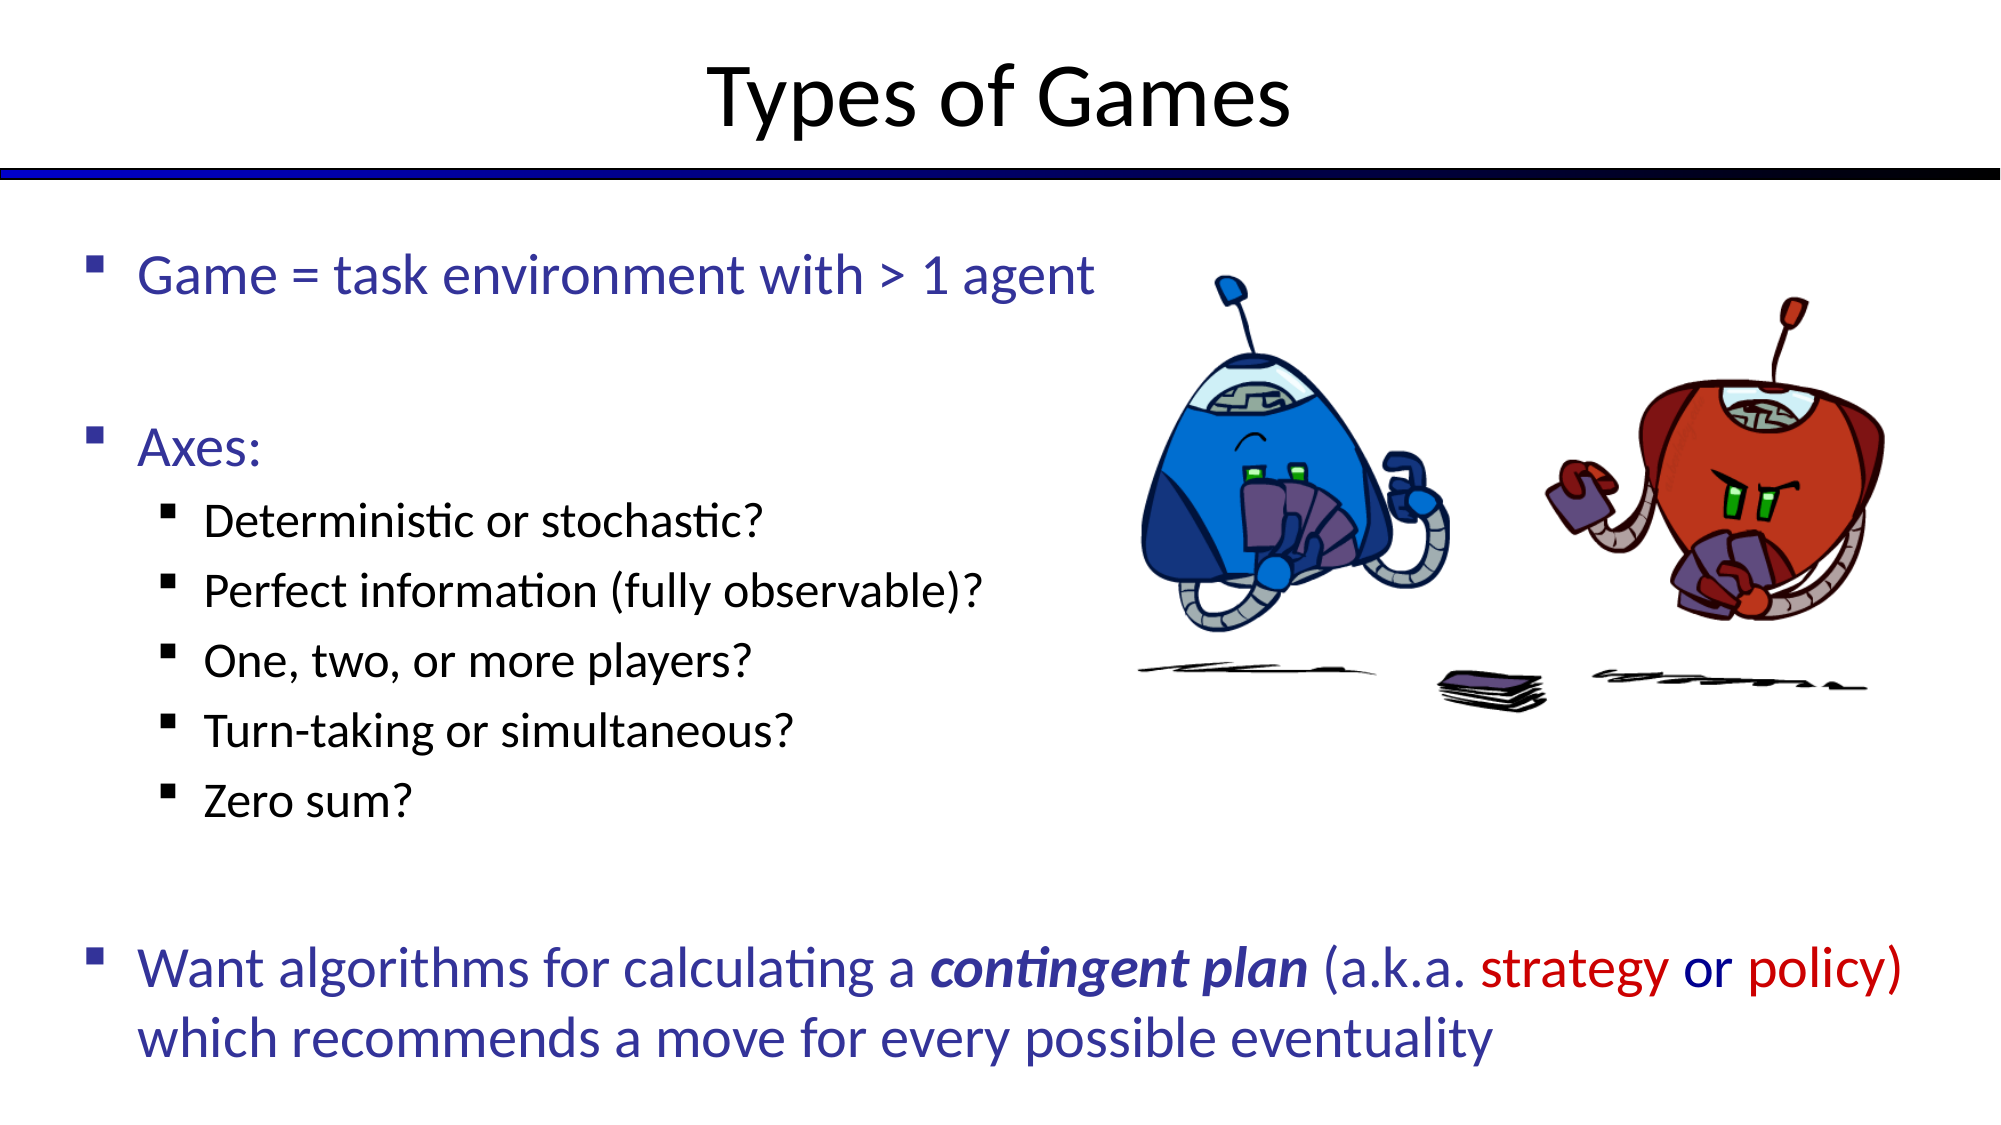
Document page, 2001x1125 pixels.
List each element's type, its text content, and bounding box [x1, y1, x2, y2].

title Types of Games [0, 0, 2000, 184]
picture [1080, 253, 1926, 727]
list Game = task environment with > 1 agent Axes: Deterministic or stochastic? Perfect information (fully observable)? One, two, or more players? Turn-taking or simultaneous? Zero sum? Want algorithms for calculating a contingent plan (a.k.a. strategy or policy) which recommends a move for every possible eventuality [66, 228, 1934, 1006]
